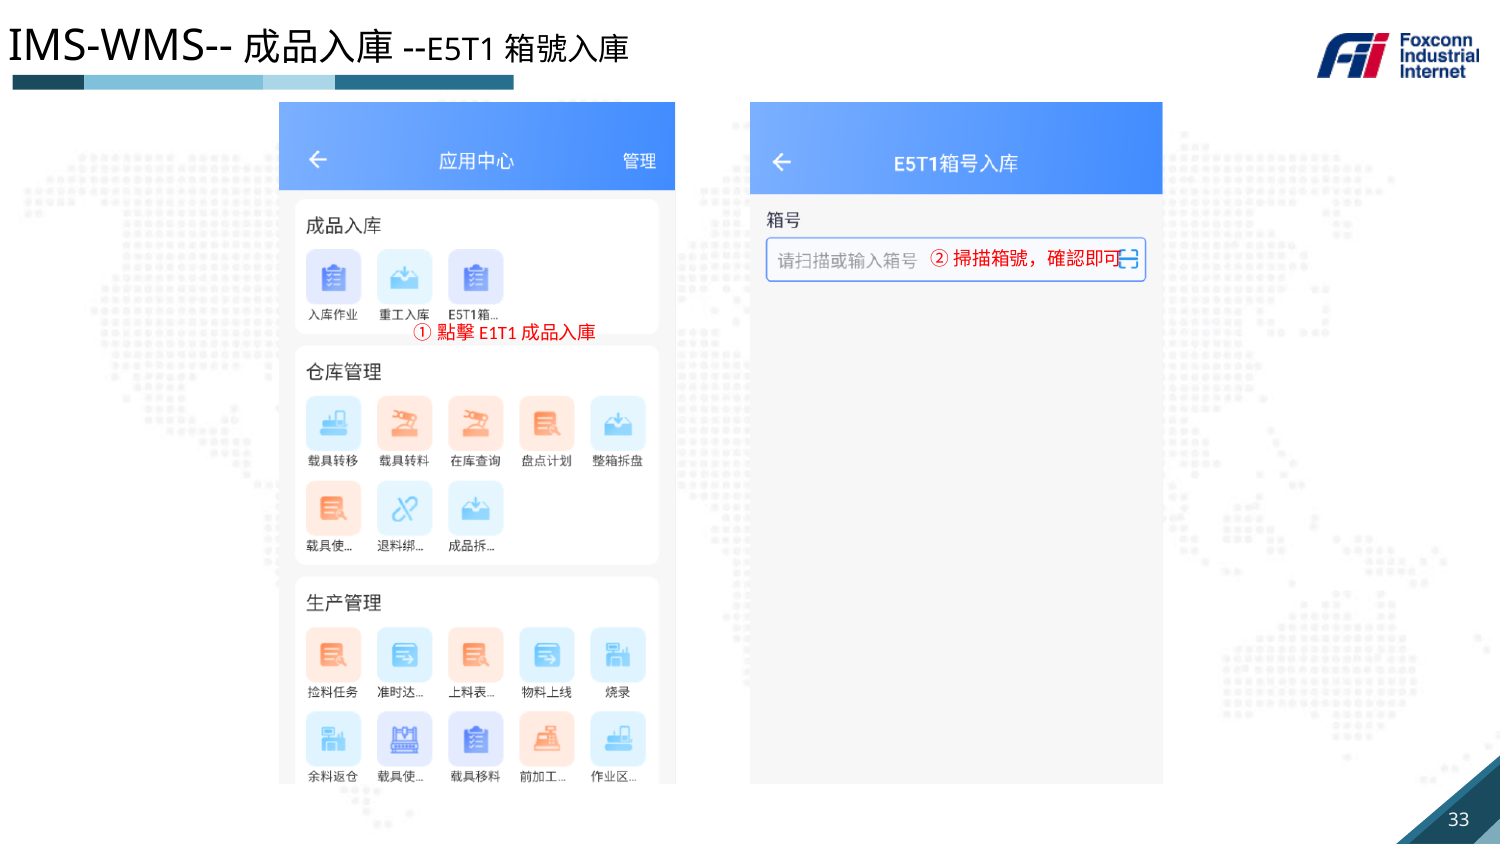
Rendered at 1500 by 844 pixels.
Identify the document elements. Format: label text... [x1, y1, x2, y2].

text_box IMS-WMS--成品入庫--E5T1箱號入庫 [0, 15, 681, 77]
picture [0, 0, 1500, 844]
